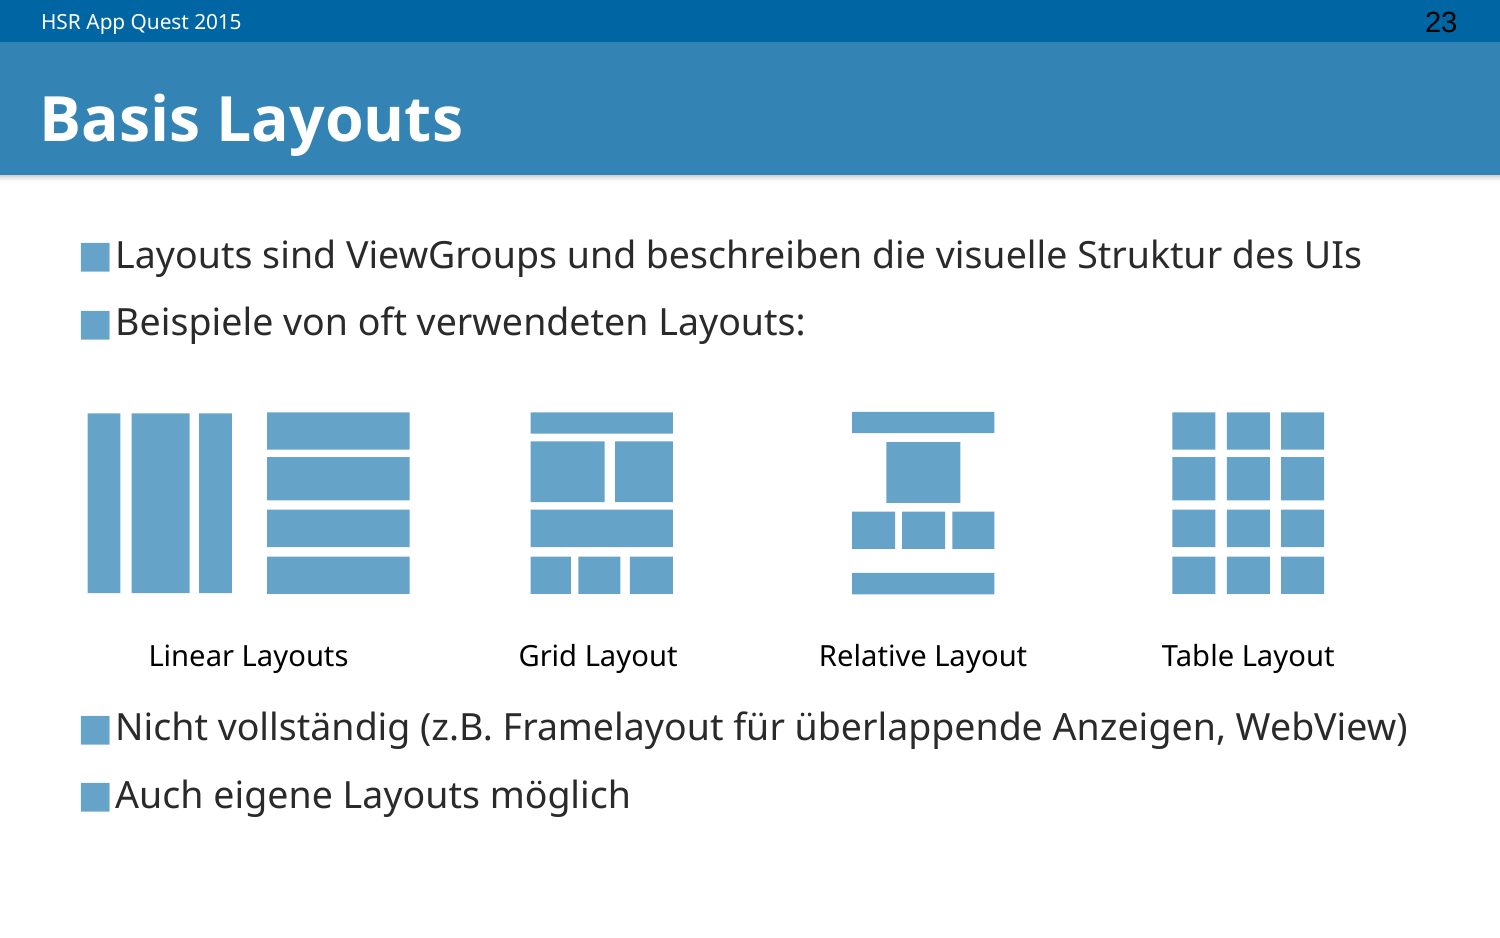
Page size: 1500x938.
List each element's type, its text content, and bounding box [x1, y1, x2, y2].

slide_number ‹#› [1410, 0, 1500, 42]
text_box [1111, 412, 1385, 686]
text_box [87, 411, 410, 686]
picture [0, 0, 1500, 938]
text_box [461, 411, 735, 686]
title Basis Layouts [24, 42, 1491, 169]
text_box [786, 411, 1060, 686]
list Layouts sind ViewGroups und beschreiben die visuelle Struktur des UIs Beispiele von oft verwendeten Layouts: Nicht vollständig (z.B. Framelayout für überlappende Anzeigen, WebView) Auch eigene Layouts möglich [25, 193, 1491, 369]
